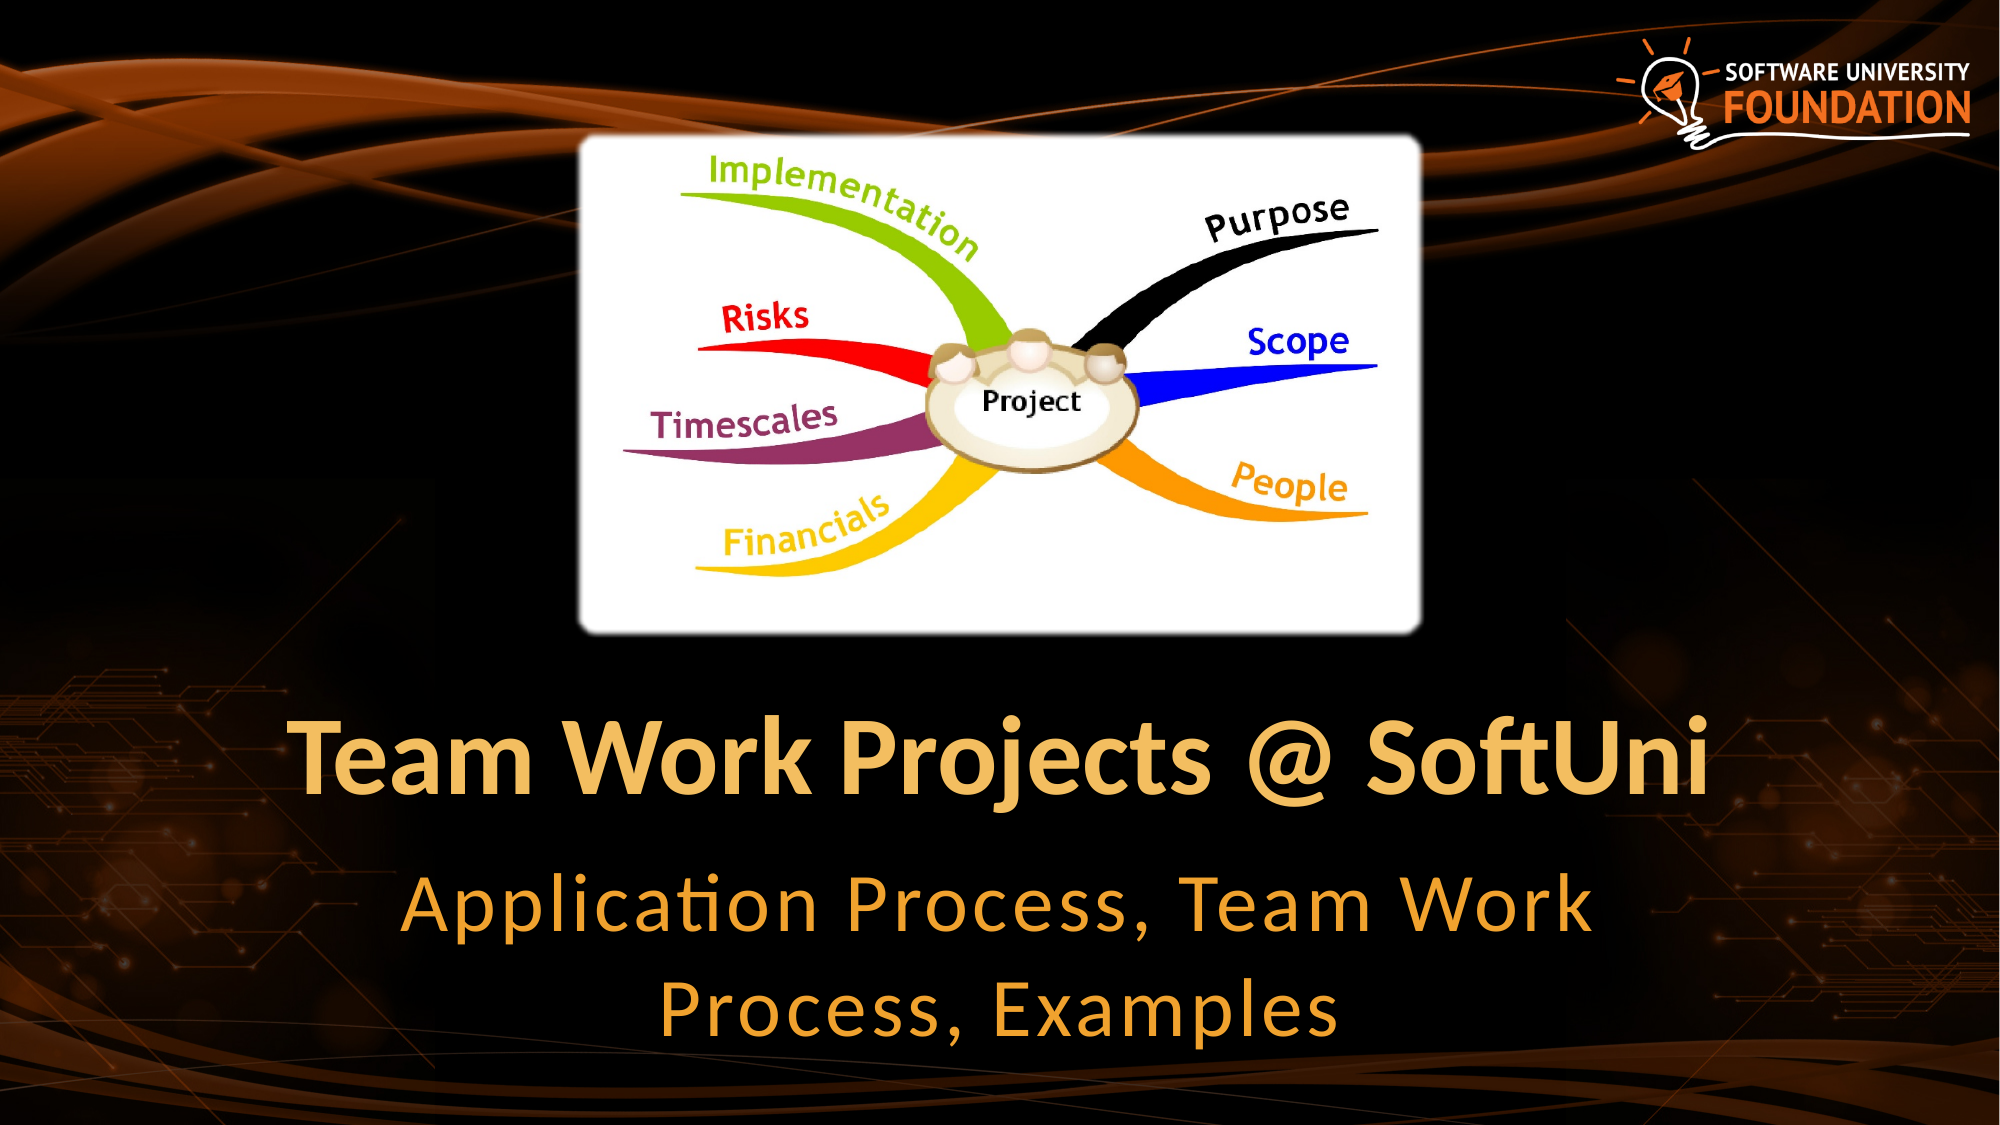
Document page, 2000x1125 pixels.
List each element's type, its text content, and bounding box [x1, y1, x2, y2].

title Team Work Projects @ SoftUni [212, 690, 1788, 825]
subtitle Application Process, Team Work Process, Examples [349, 837, 1650, 1062]
picture [0, 0, 2000, 1125]
